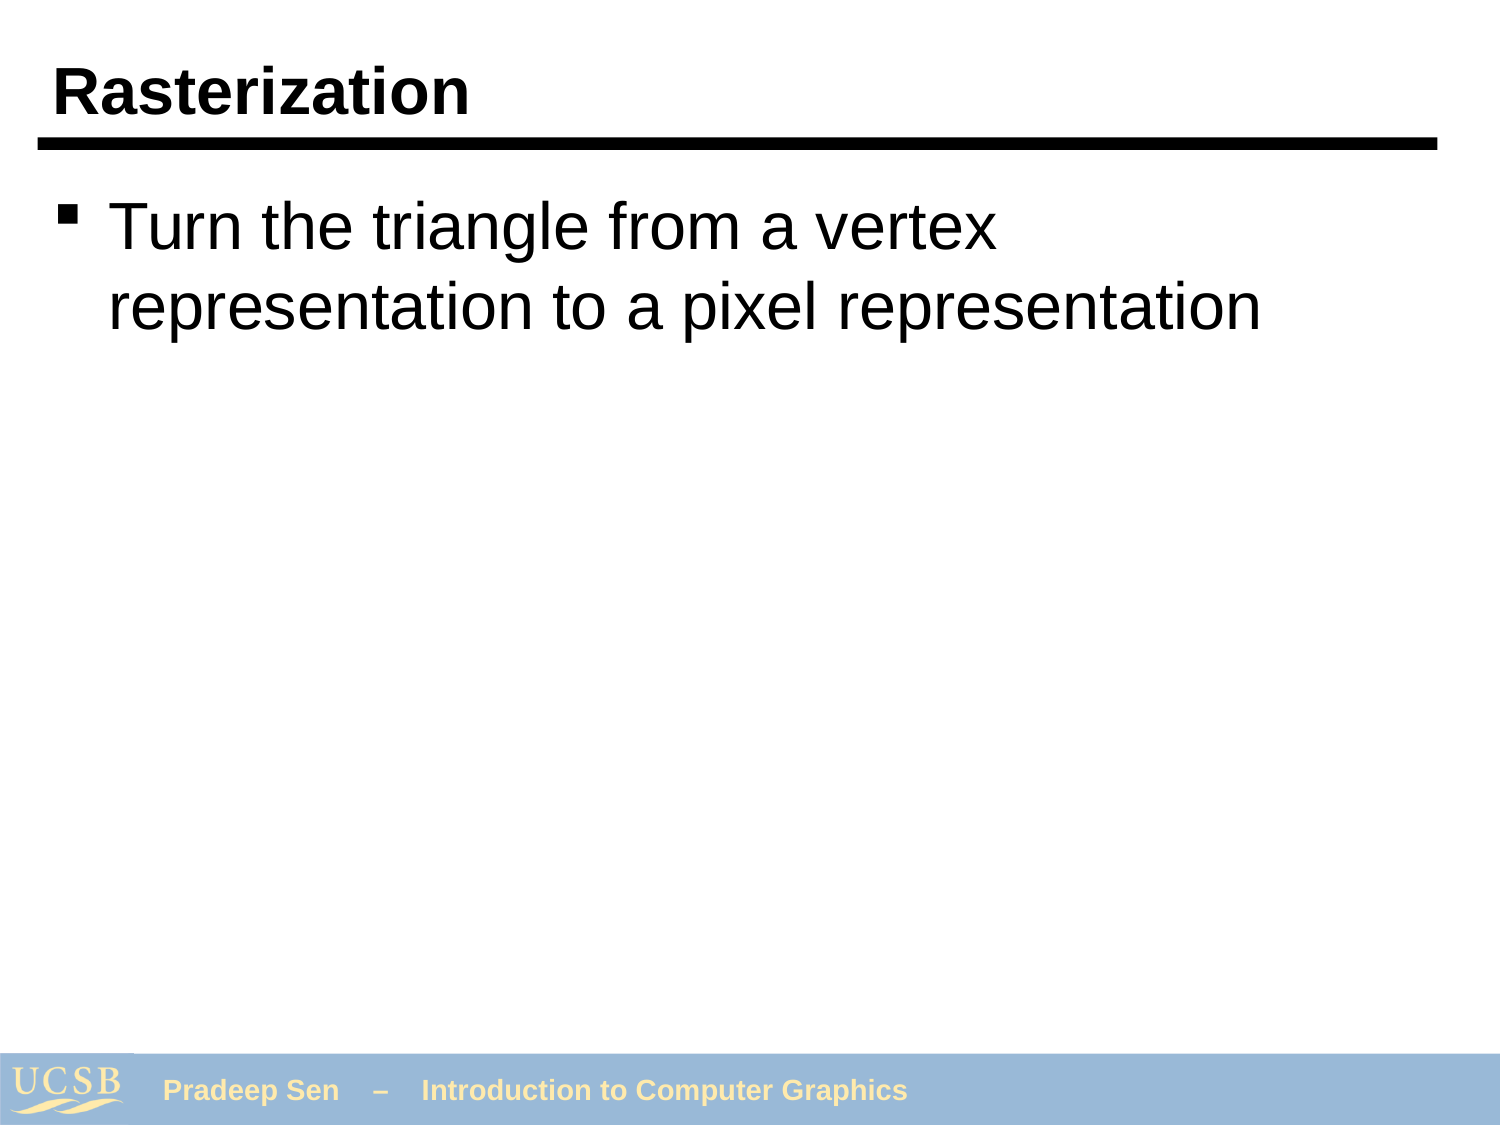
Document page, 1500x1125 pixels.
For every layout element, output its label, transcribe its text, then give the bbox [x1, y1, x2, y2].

title Rasterization [37, 37, 1438, 138]
list Turn the triangle from a vertex representation to a pixel representation [37, 174, 1438, 1025]
title Orthographic projection [0, 1053, 128, 1125]
